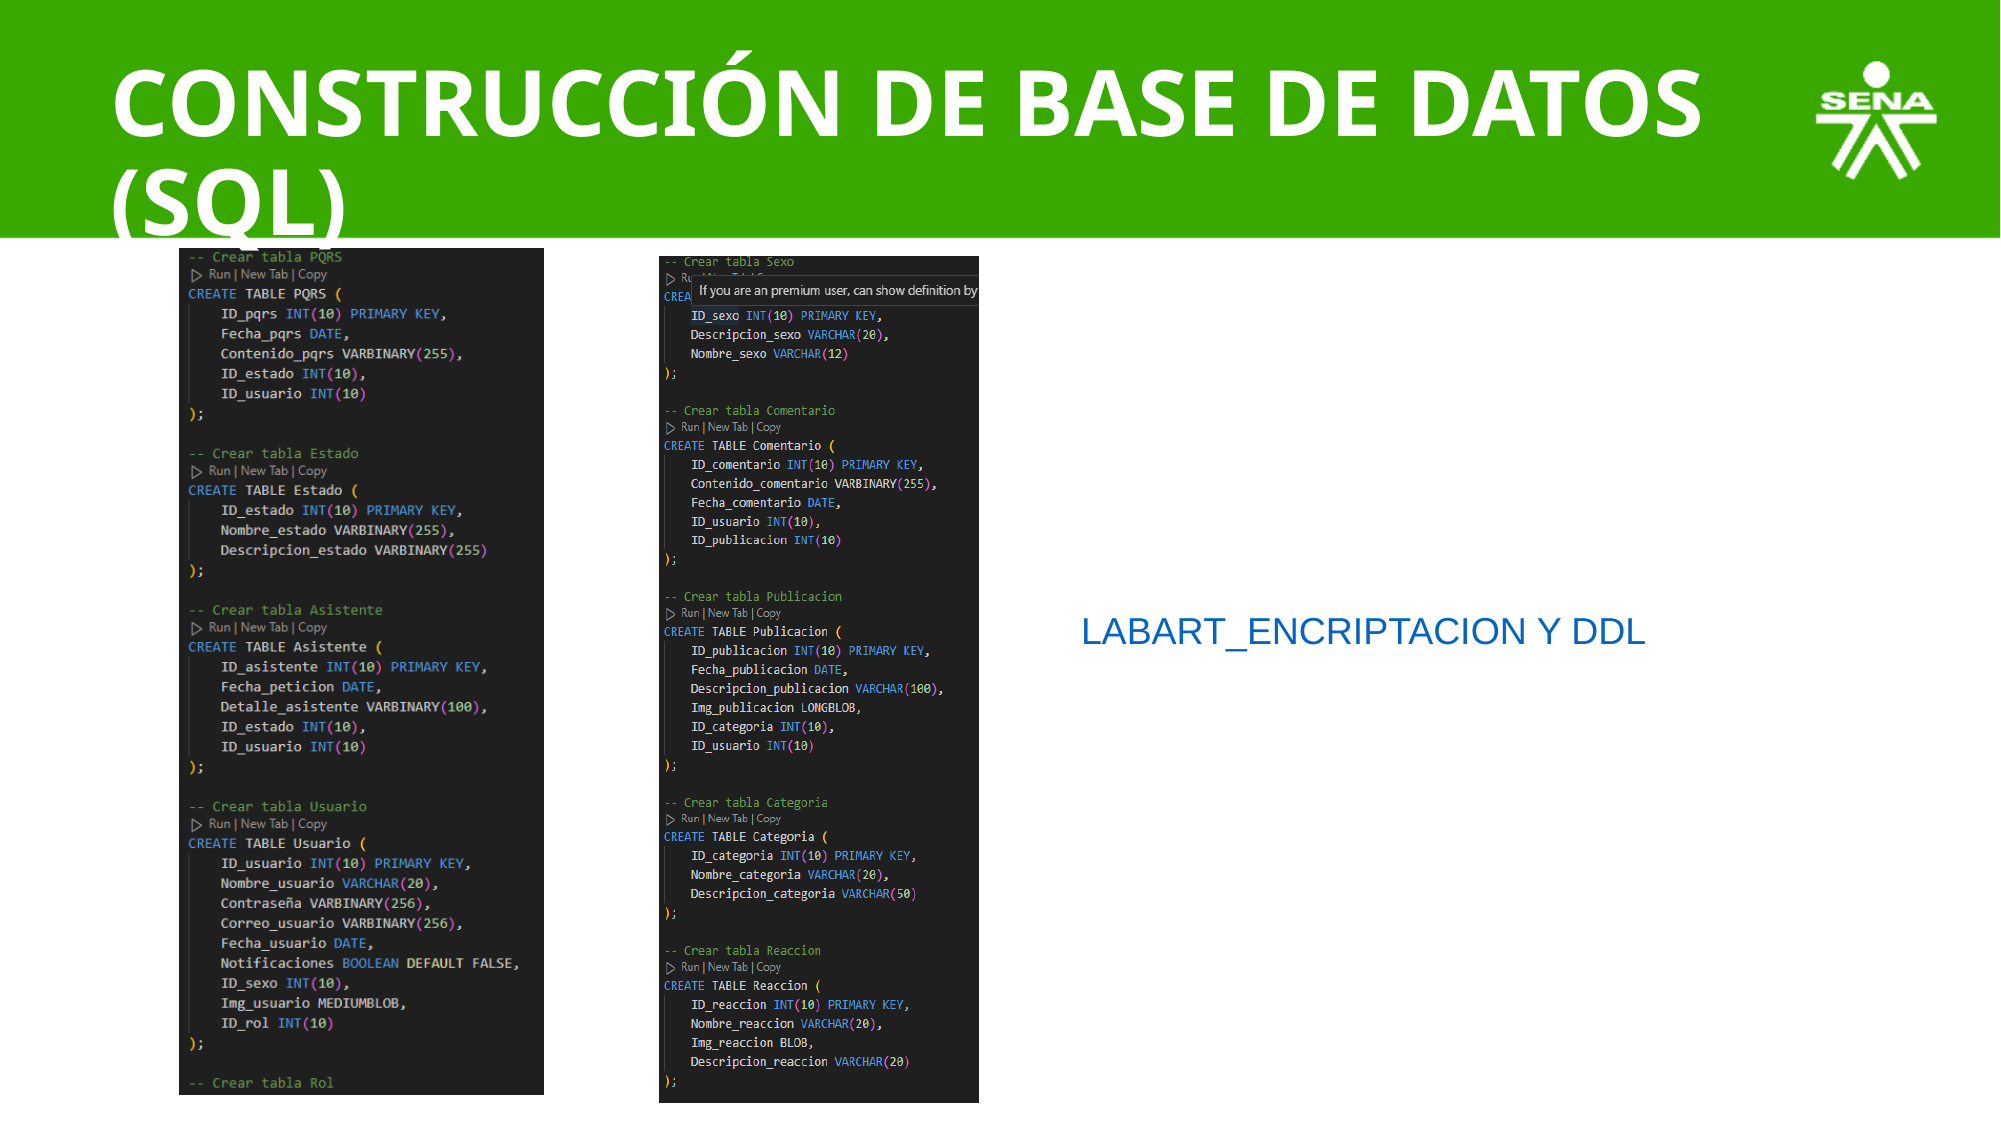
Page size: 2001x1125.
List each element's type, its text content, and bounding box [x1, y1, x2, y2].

picture [0, 0, 2001, 1125]
text_box LABART_ENCRIPTACION Y DDL [1066, 599, 1675, 660]
text_box CONSTRUCCIÓN DE BASE DE DATOS (SQL) [95, 47, 1821, 266]
